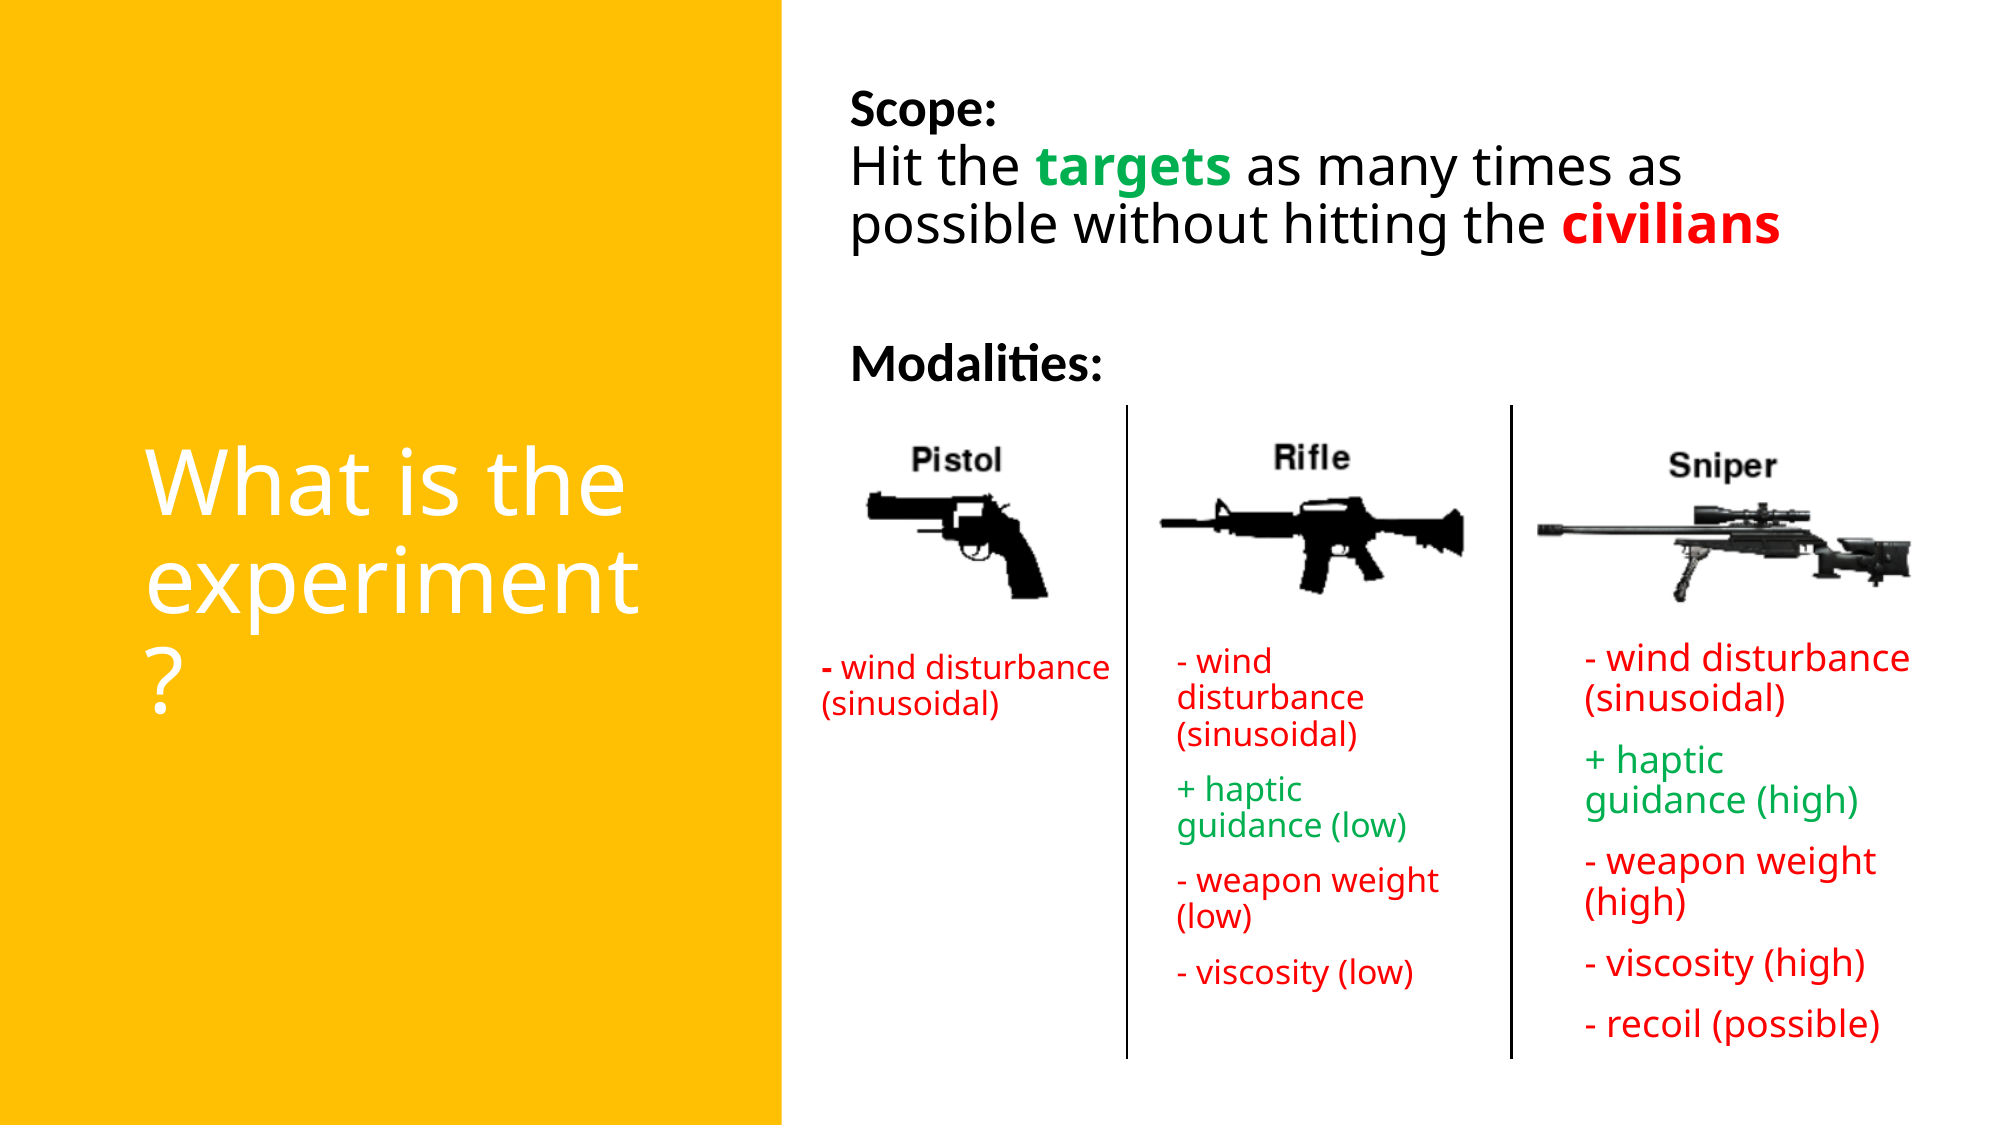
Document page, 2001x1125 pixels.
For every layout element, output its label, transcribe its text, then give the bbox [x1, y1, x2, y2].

text_box [0, 0, 783, 1125]
text_box Modalities: [834, 310, 1824, 418]
text_box - wind disturbance (sinusoidal) [806, 630, 1126, 742]
picture [1520, 431, 1927, 613]
text_box - wind disturbance (sinusoidal) [1128, 630, 1137, 742]
text_box What is the experiment? [130, 153, 669, 1016]
text_box [783, 0, 2000, 1125]
picture [835, 418, 1082, 606]
picture [1135, 417, 1490, 603]
text_box - wind disturbance (sinusoidal) + haptic guidance (high) - weapon weight (high) - viscosity (high) - recoil (possible) [1569, 629, 1931, 1055]
list Scope: Hit the targets as many times as possible without hitting the civilians [834, 62, 1824, 273]
text_box - wind disturbance (sinusoidal) + haptic guidance (low) - weapon weight (low) - viscosity (low) [1161, 635, 1477, 1001]
